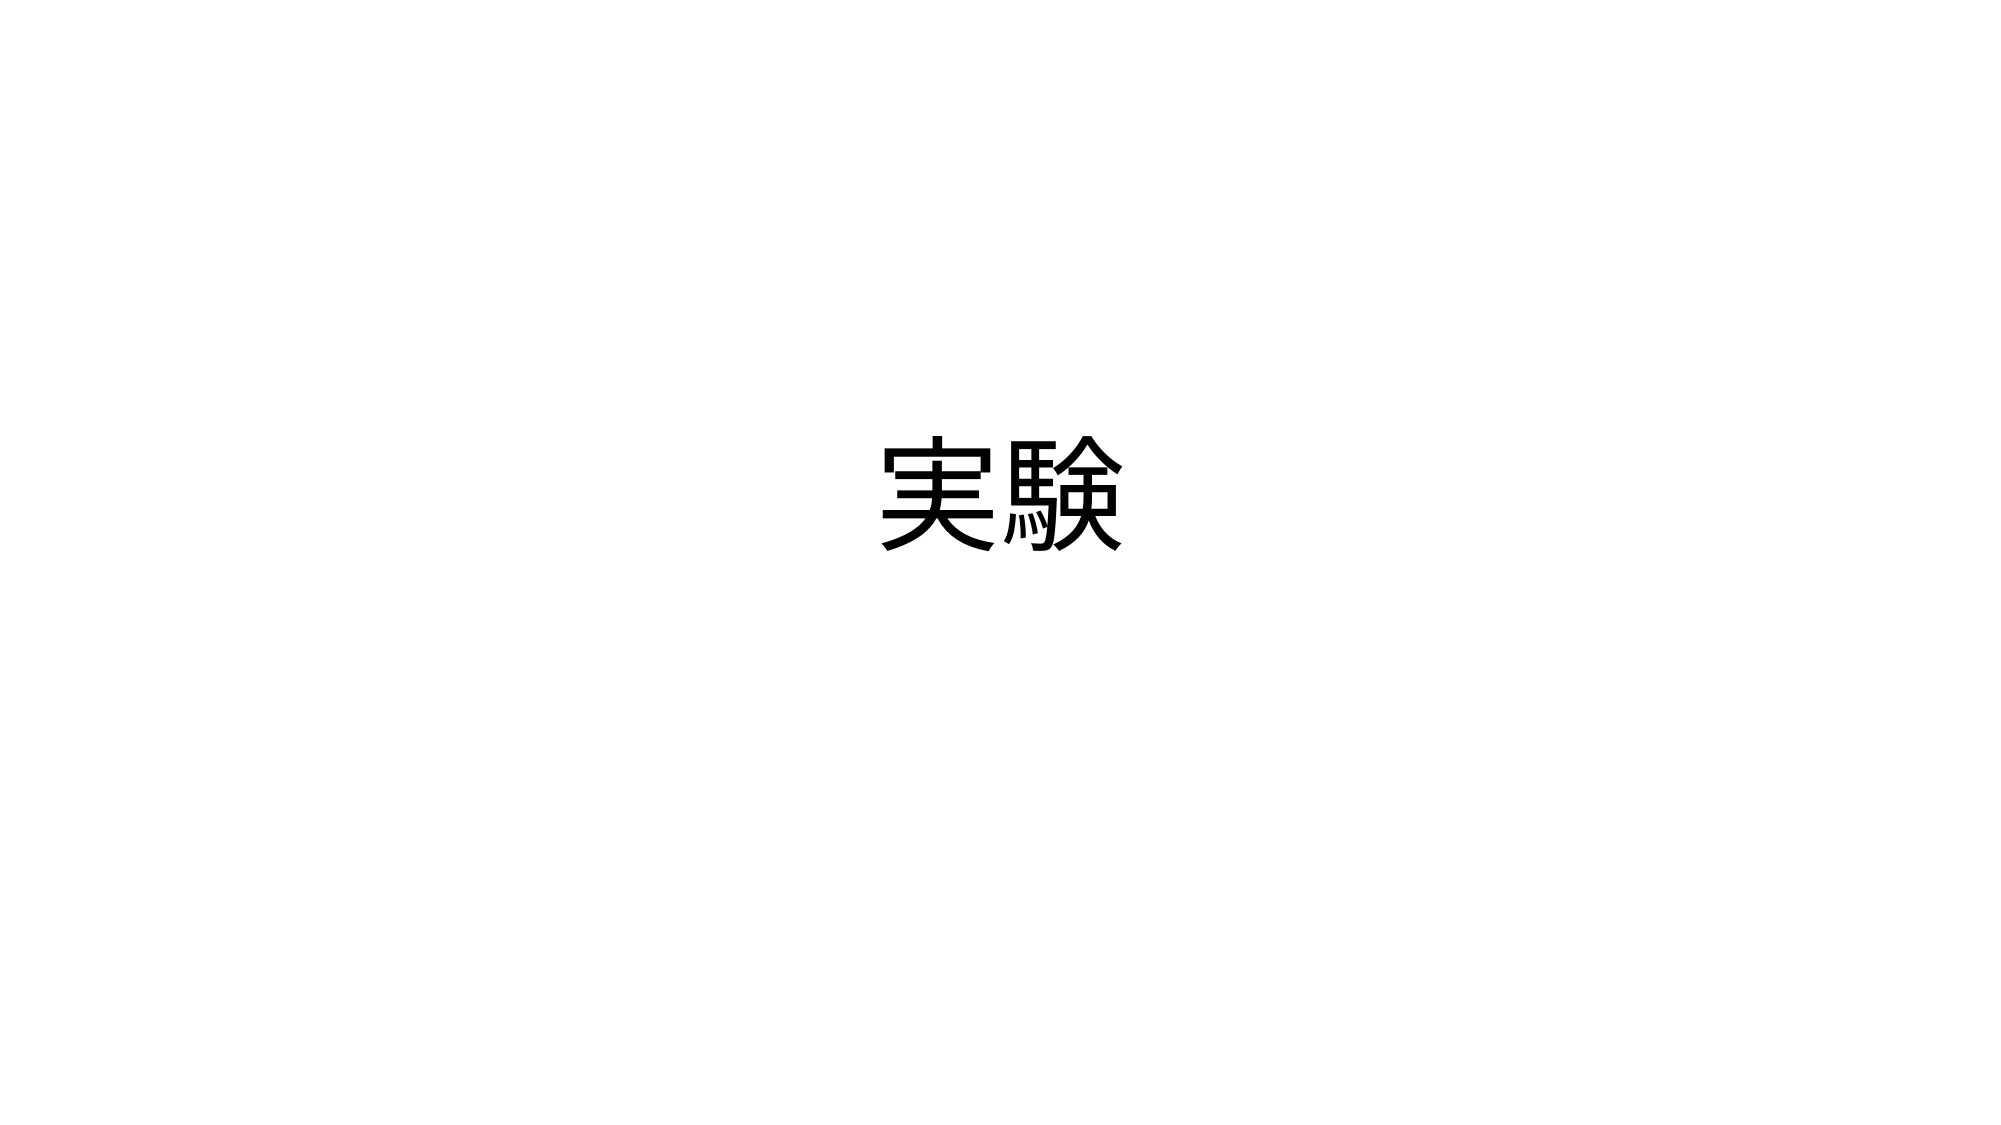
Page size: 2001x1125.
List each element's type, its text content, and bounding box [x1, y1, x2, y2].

title 実験 [249, 184, 1750, 576]
